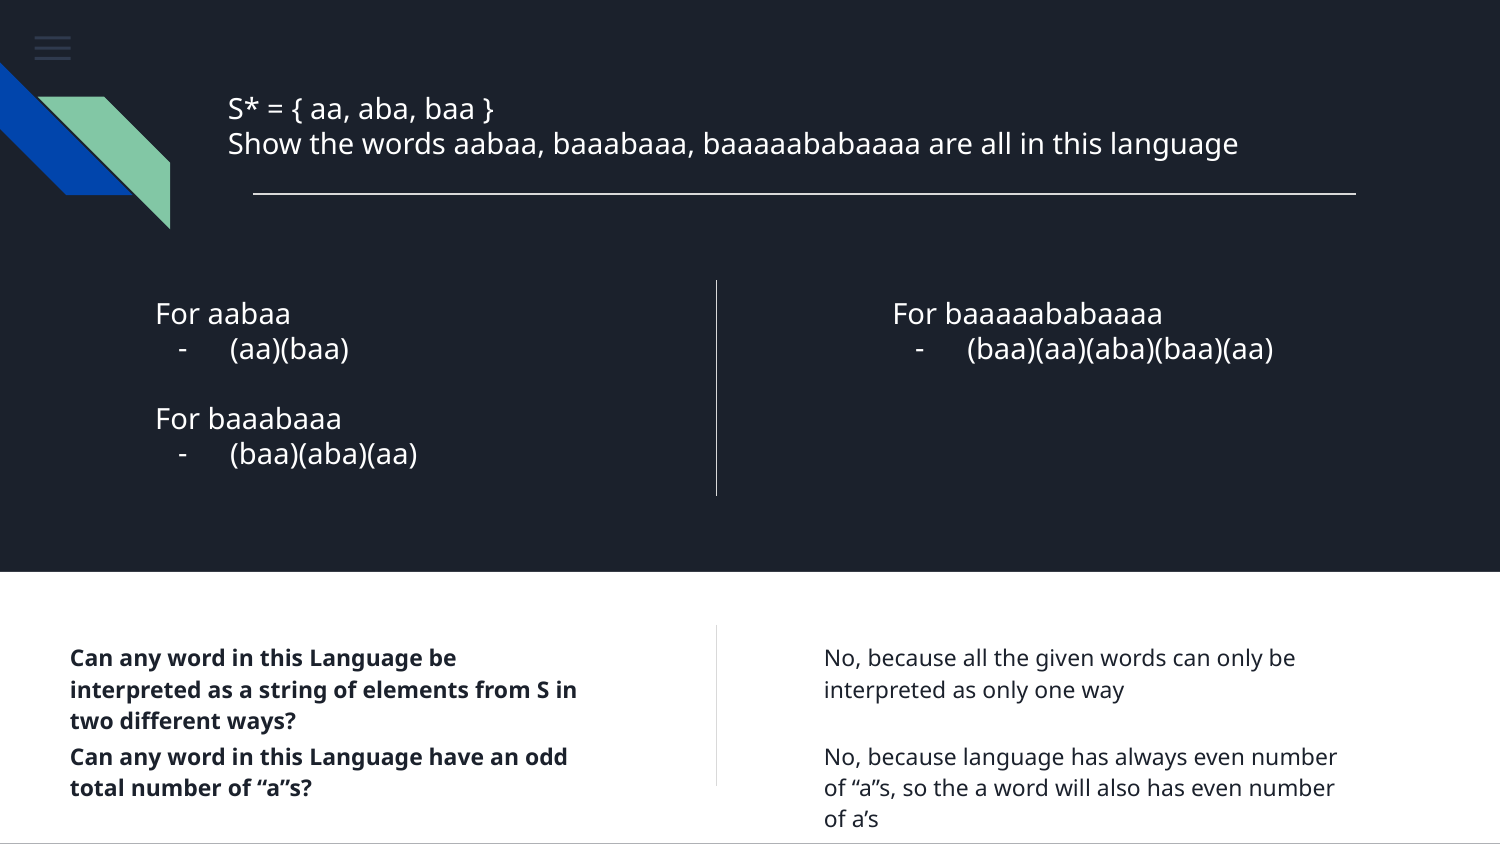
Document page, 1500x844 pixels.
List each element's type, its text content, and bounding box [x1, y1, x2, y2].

list No, because language has always even number of “a”s, so the a word will also has even number of a’s [808, 722, 1356, 816]
list No, because all the given words can only be interpreted as only one way [808, 624, 1356, 718]
list Can any word in this Language be interpreted as a string of elements from S in two different ways? [54, 624, 602, 718]
title For baaaaababaaaa (baa)(aa)(aba)(baa)(aa) [877, 280, 1424, 522]
list Can any word in this Language have an odd total number of “a”s? [54, 722, 602, 816]
title For aabaa (aa)(baa) For baaabaaa (baa)(aba)(aa) [140, 280, 687, 522]
title S* = { aa, aba, baa } Show the words aabaa, baaabaaa, baaaaababaaaa are all in this language [212, 75, 1400, 160]
